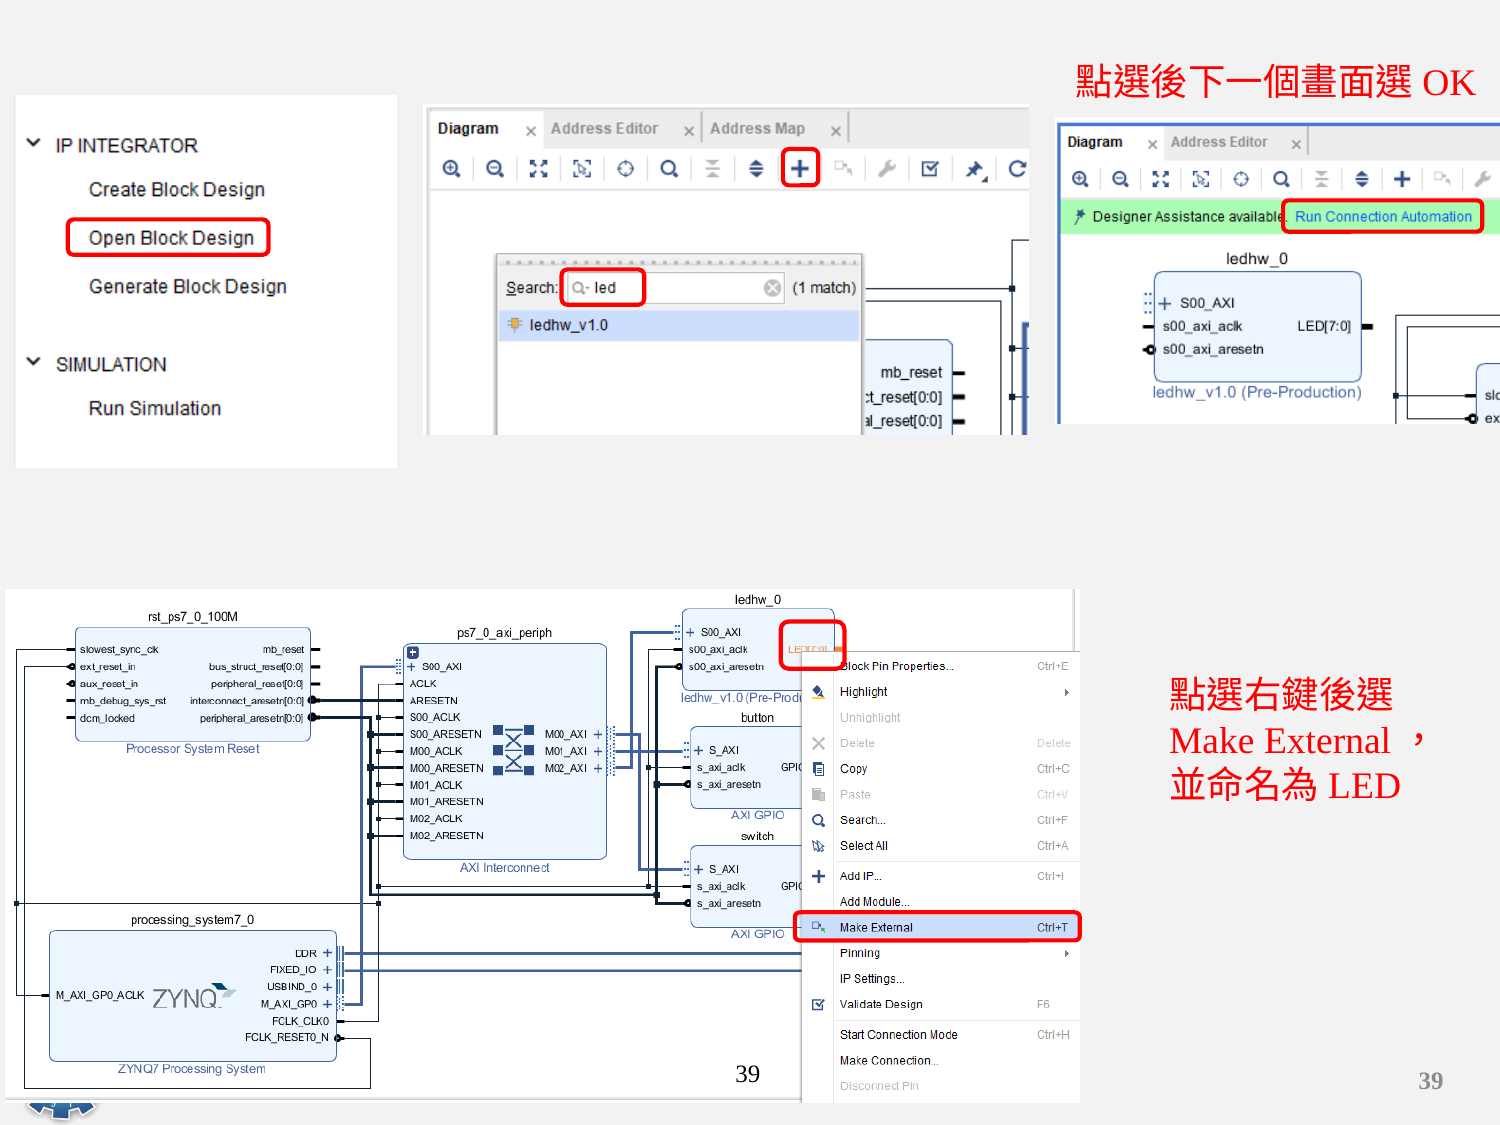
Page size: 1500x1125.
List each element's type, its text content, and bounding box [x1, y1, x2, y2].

picture [13, 95, 397, 469]
text_box 點選右鍵後選 Make External，並命名為LED [1154, 663, 1471, 814]
picture [5, 589, 1080, 1103]
text_box 點選後下一個畫面選OK [1061, 50, 1500, 110]
picture [423, 103, 1030, 435]
slide_number 39 [1128, 1057, 1459, 1103]
picture [1055, 116, 1500, 424]
